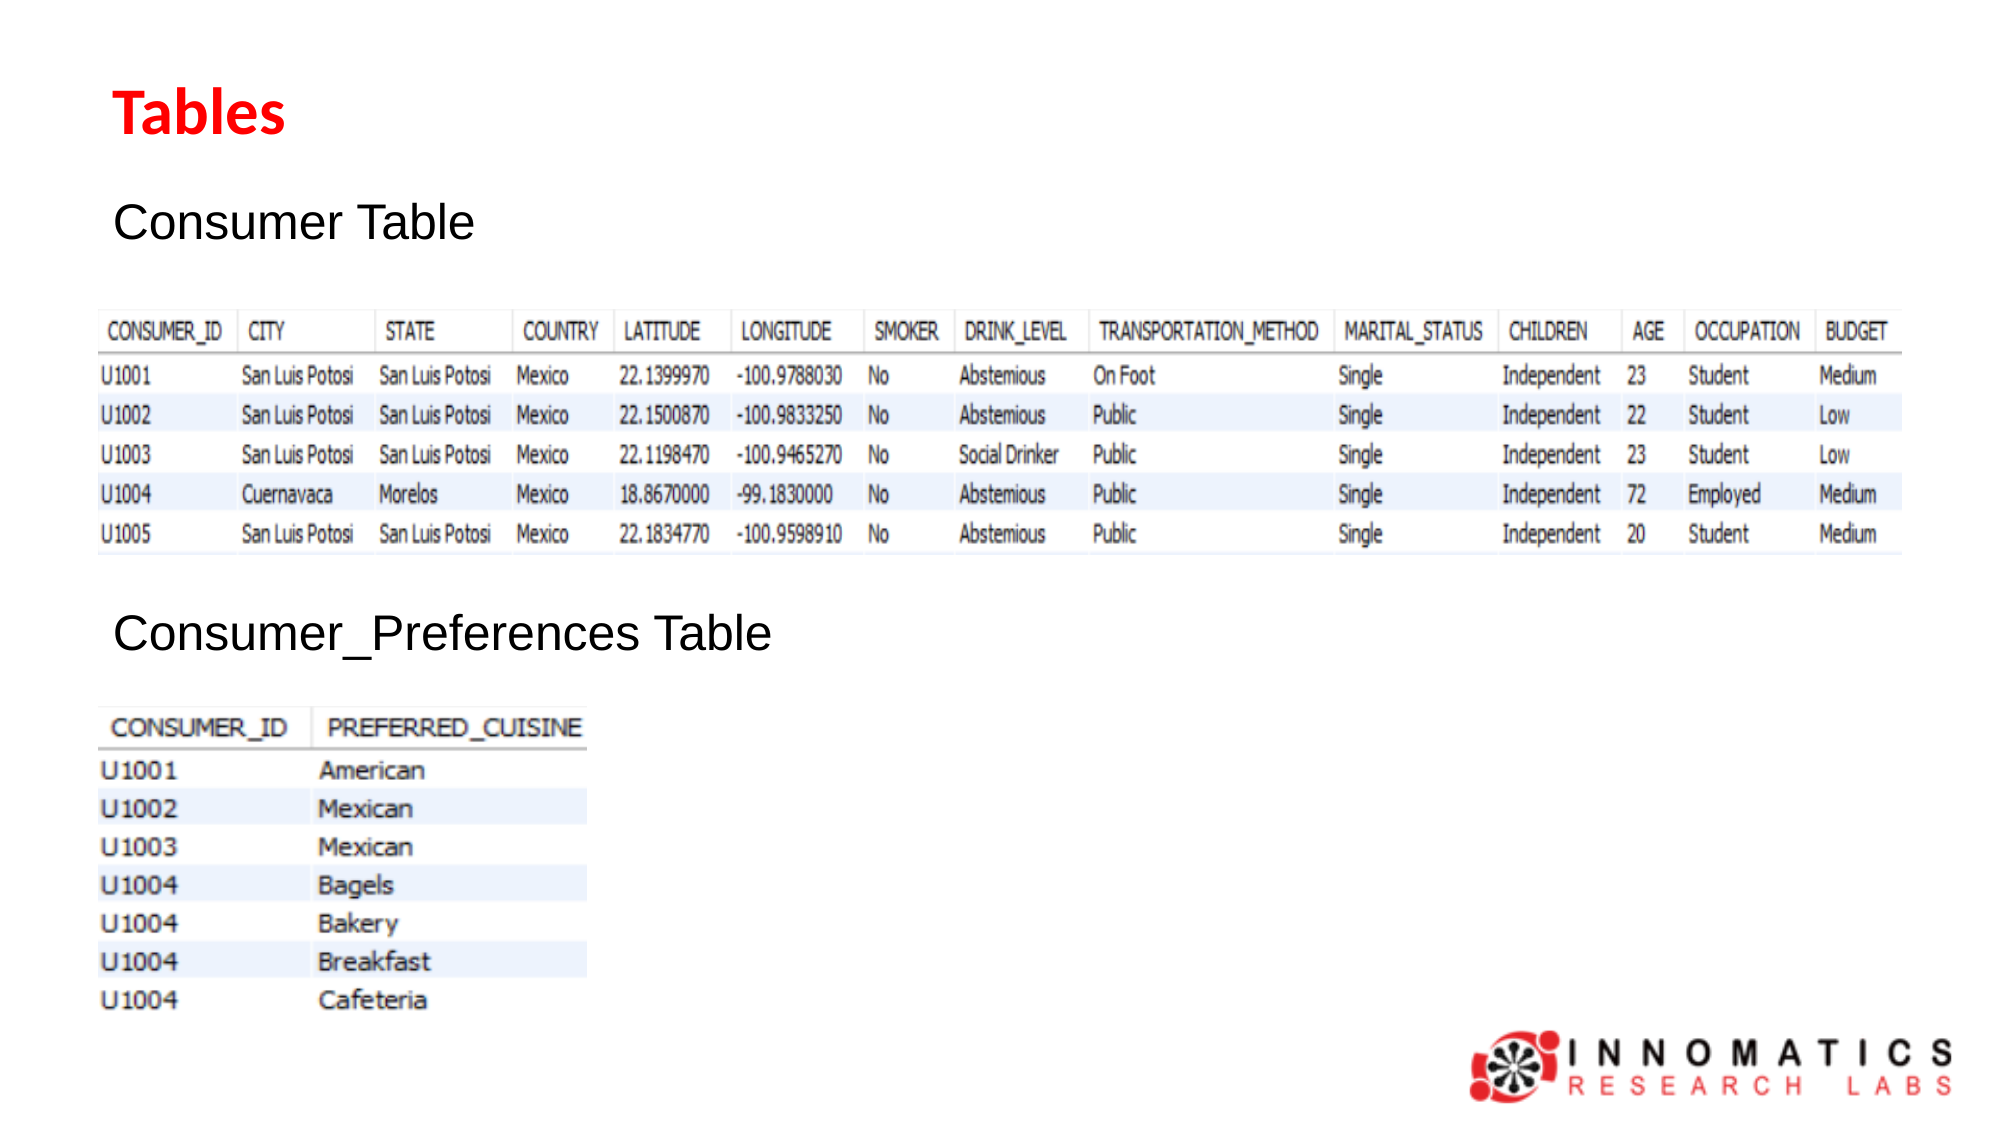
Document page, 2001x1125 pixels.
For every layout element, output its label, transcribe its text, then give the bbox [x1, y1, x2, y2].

picture [1445, 1014, 1975, 1125]
picture [97, 706, 587, 1016]
text_box Consumer_Preferences Table [98, 592, 1099, 668]
picture [97, 308, 1903, 555]
text_box Tables [98, 60, 1099, 156]
text_box Consumer Table [98, 181, 1099, 257]
